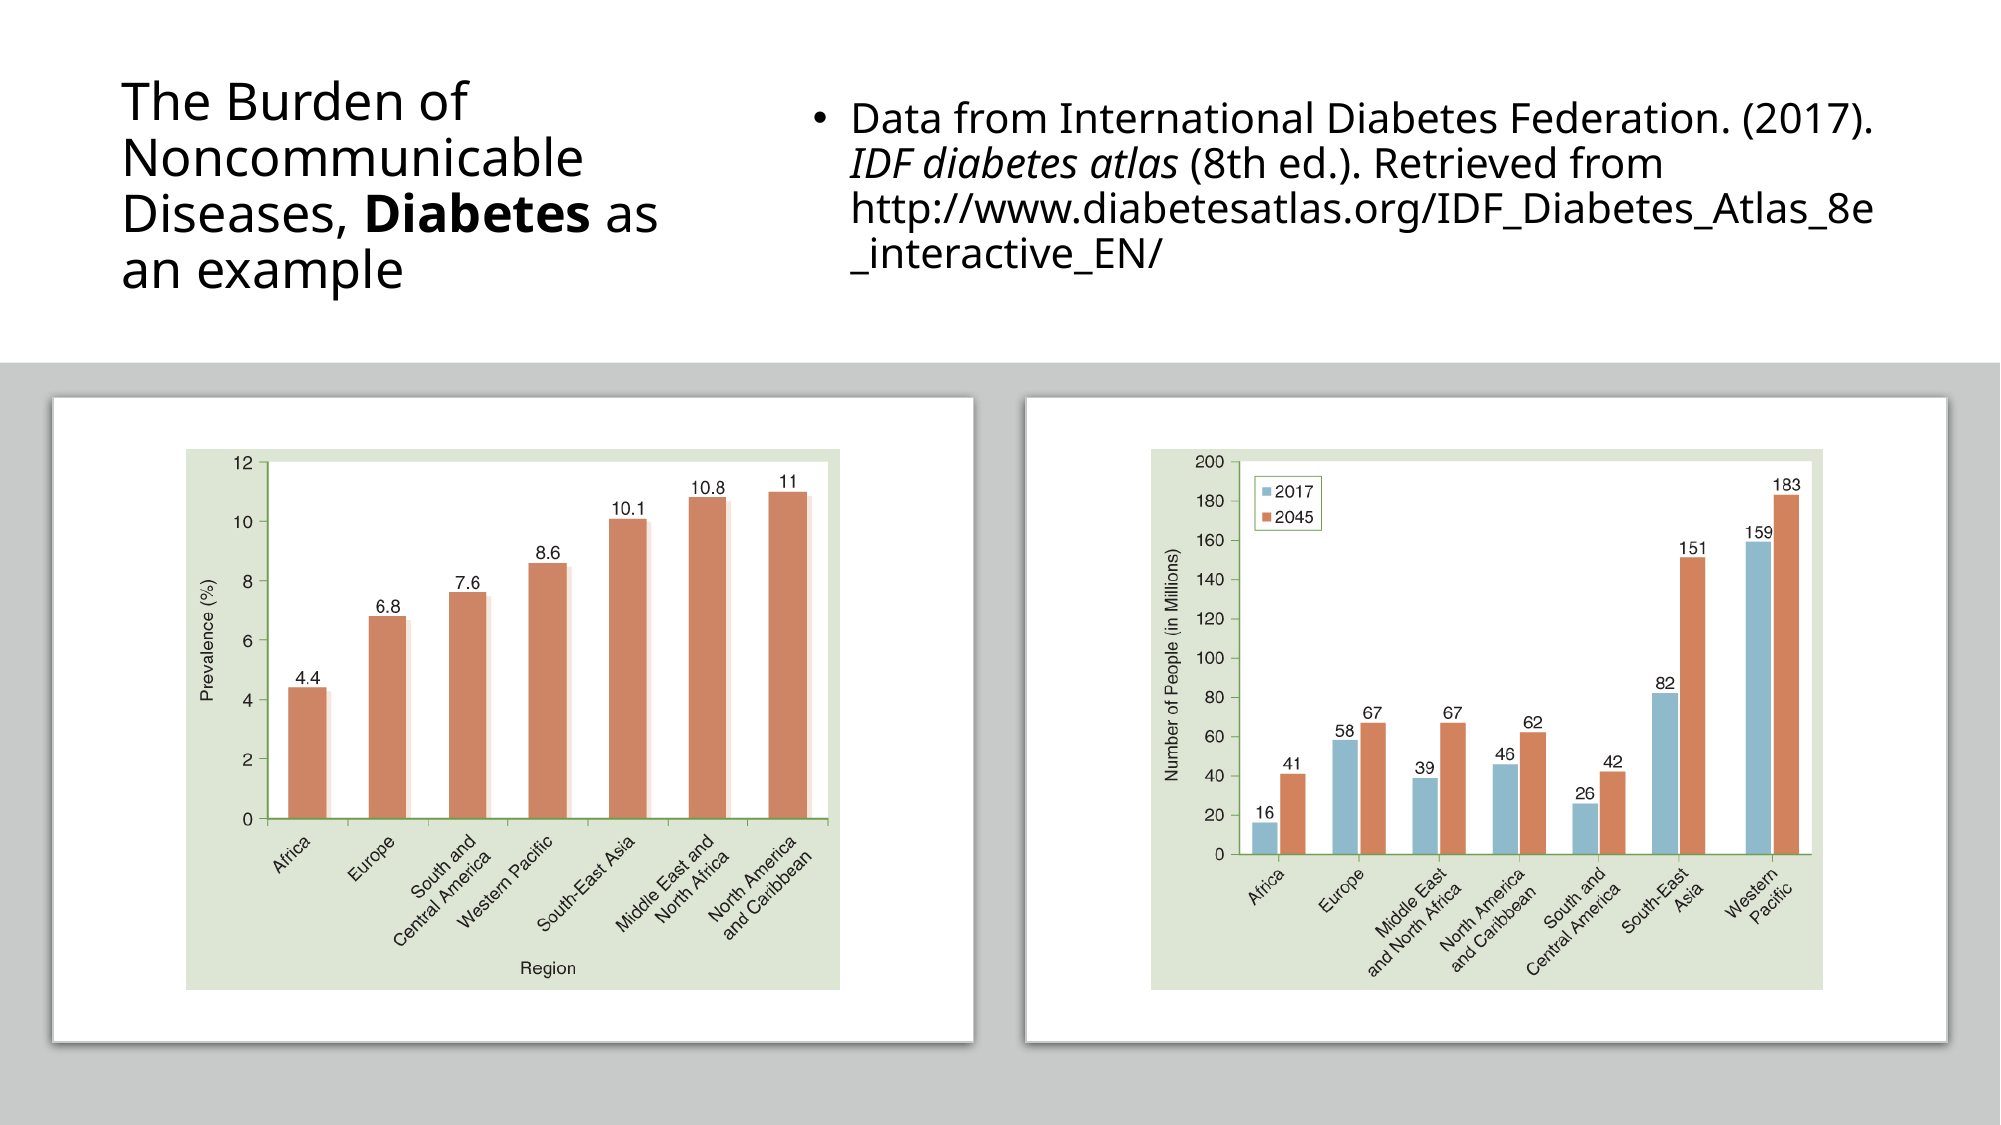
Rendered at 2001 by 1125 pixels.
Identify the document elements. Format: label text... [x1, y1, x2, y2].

title The Burden of Noncommunicable Diseases, Diabetes as an example [106, 55, 711, 320]
picture [186, 449, 840, 990]
picture [1151, 449, 1823, 990]
text_box [52, 396, 975, 1043]
text_box [1025, 396, 1948, 1043]
text_box [0, 362, 2000, 1125]
list Data from International Diabetes Federation. (2017). IDF diabetes atlas (8th ed.). Retrieved from http://www.diabetesatlas.org/IDF_Diabetes_Atlas_8e_interactive_EN/ [797, 55, 1893, 319]
